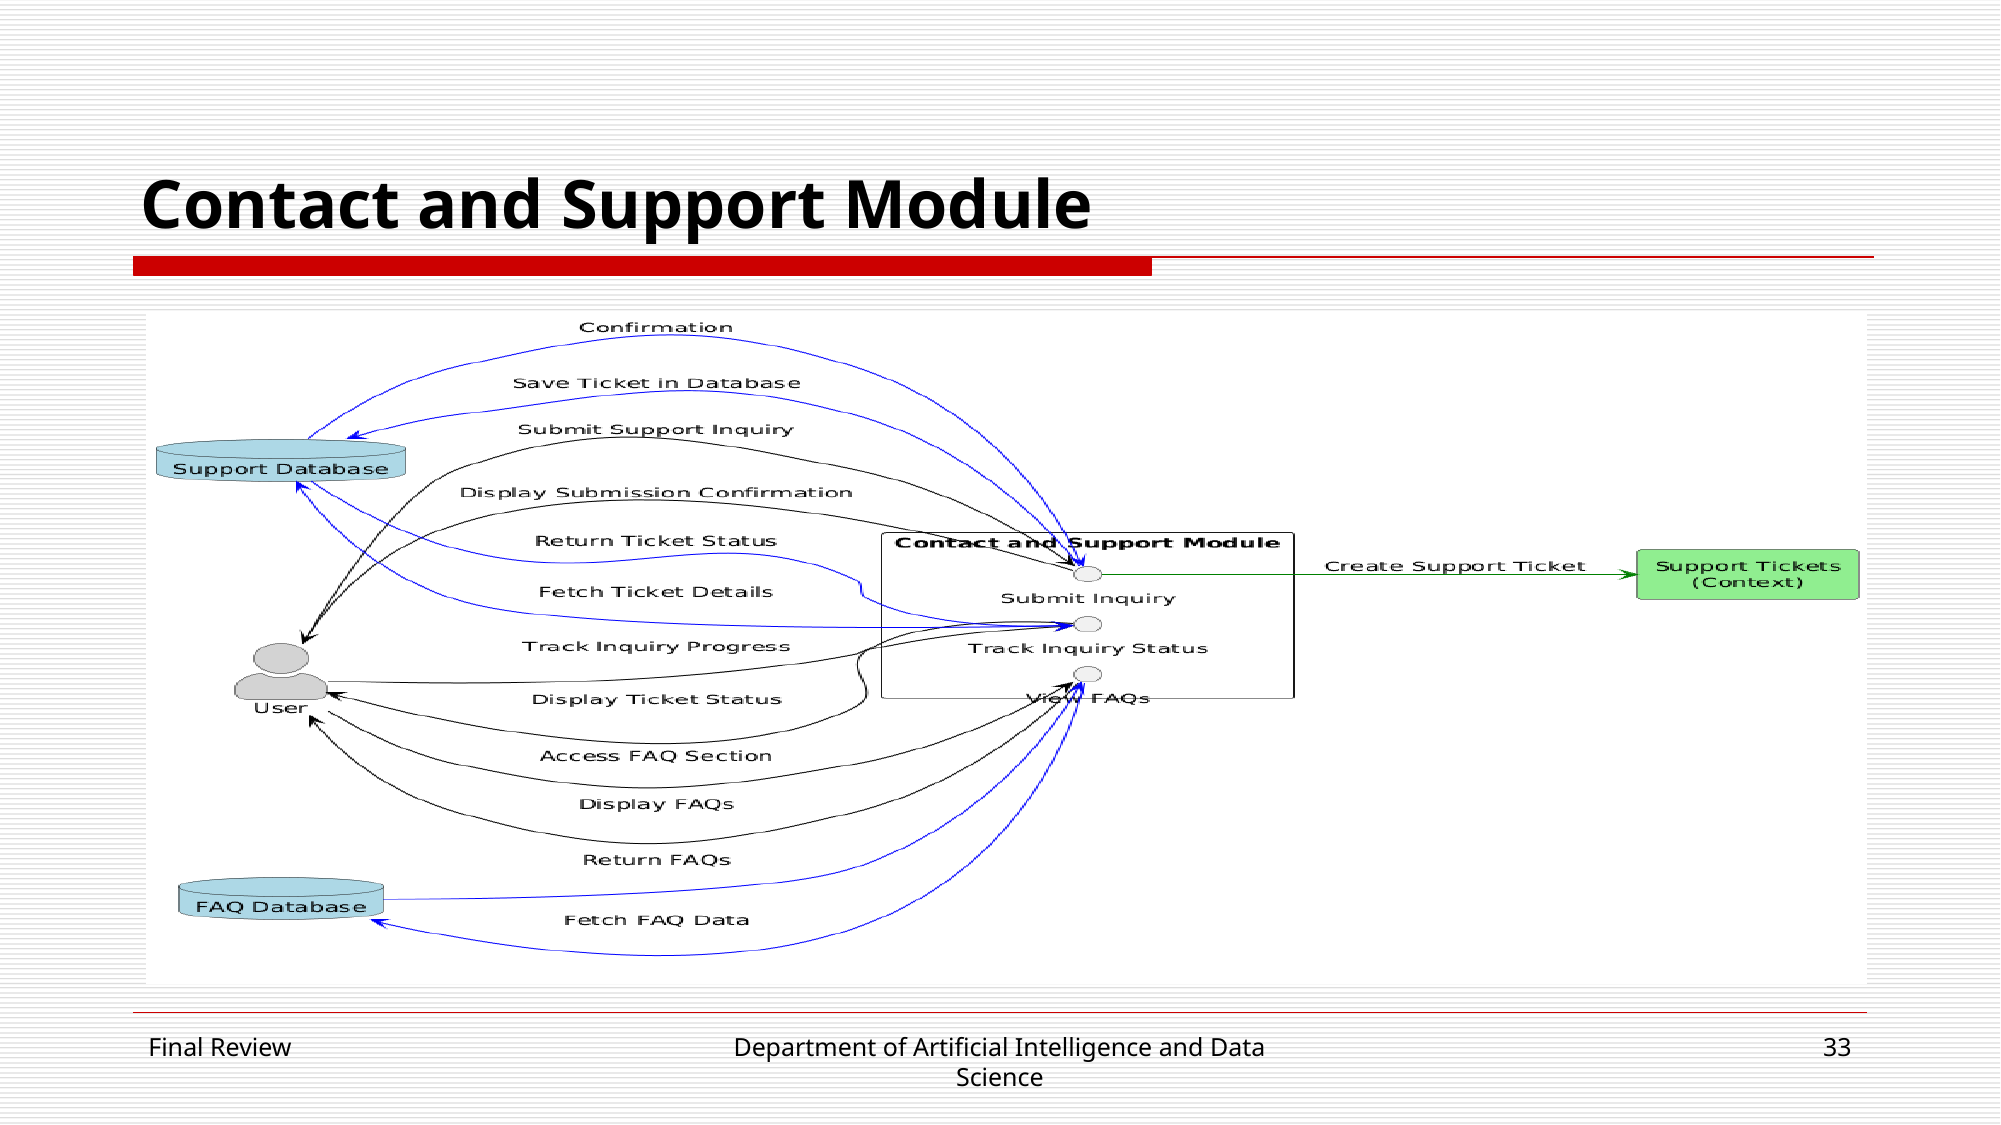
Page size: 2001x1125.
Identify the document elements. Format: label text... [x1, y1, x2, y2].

slide_number Final Review [133, 1024, 567, 1103]
picture [0, 0, 2001, 1125]
footer Department of Artificial Intelligence and Data Science [683, 1024, 1317, 1103]
slide_number 33 [1433, 1024, 1867, 1103]
title Contact and Support Module [125, 50, 1876, 250]
